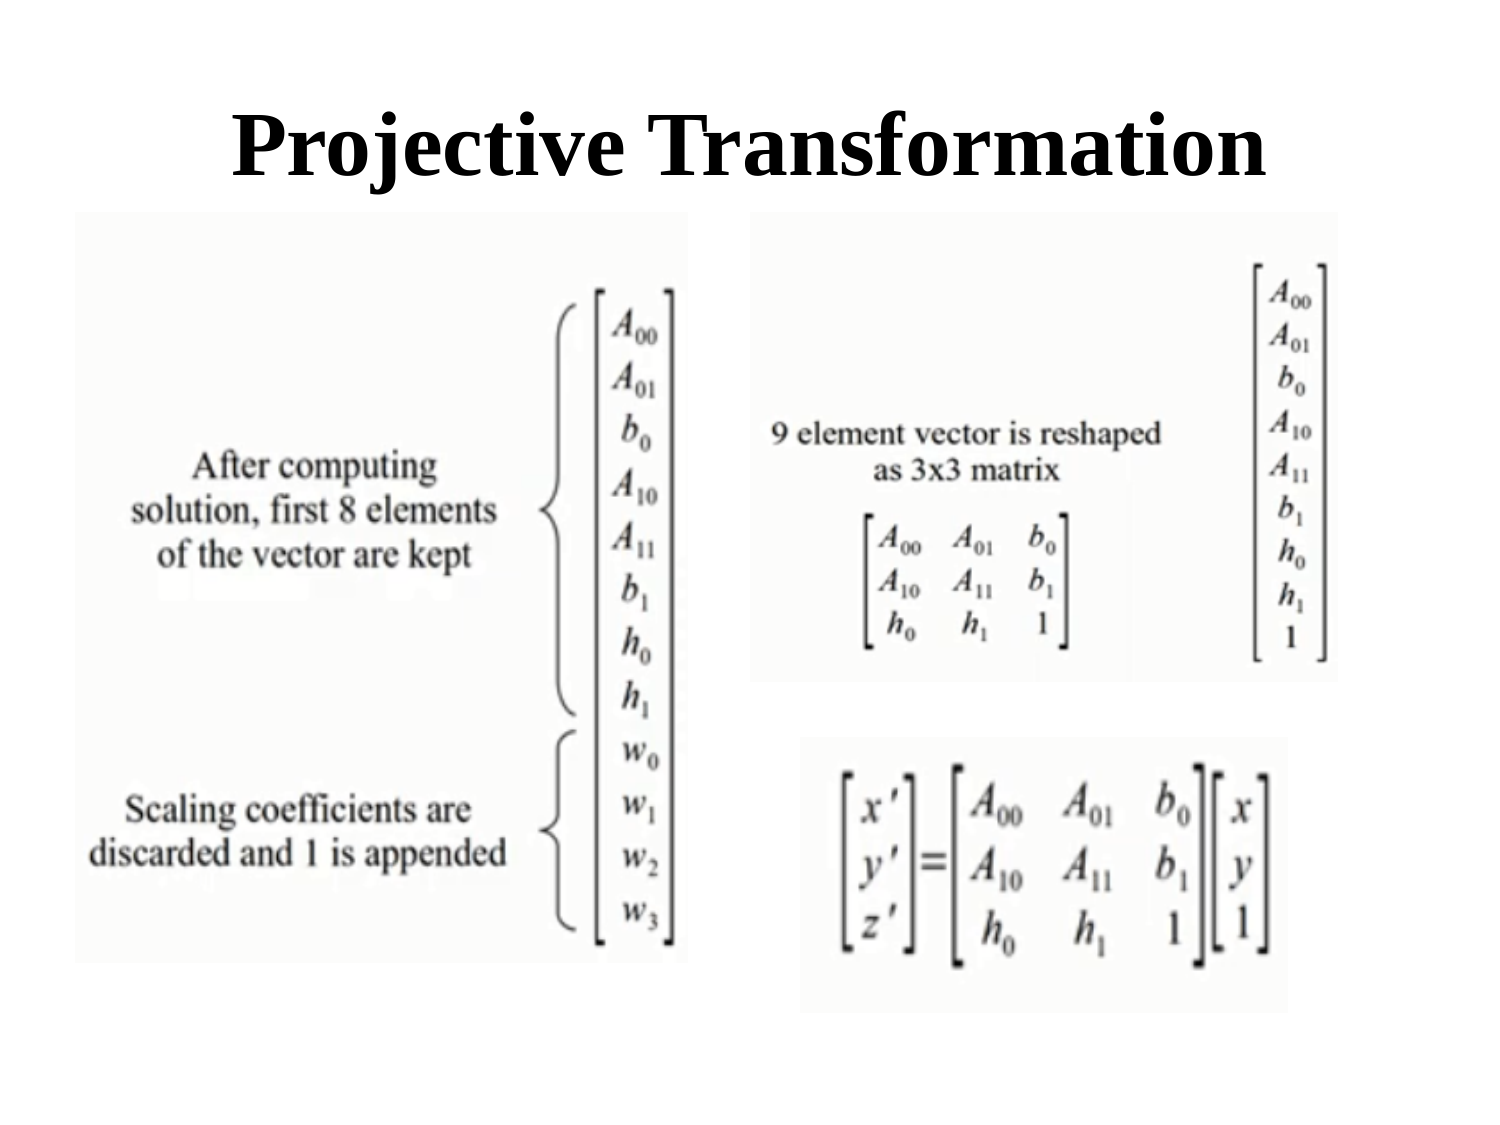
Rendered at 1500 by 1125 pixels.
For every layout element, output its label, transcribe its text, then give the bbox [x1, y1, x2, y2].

picture [799, 737, 1288, 1013]
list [749, 212, 1338, 682]
picture [74, 212, 688, 963]
title Projective Transformation [75, 45, 1425, 233]
